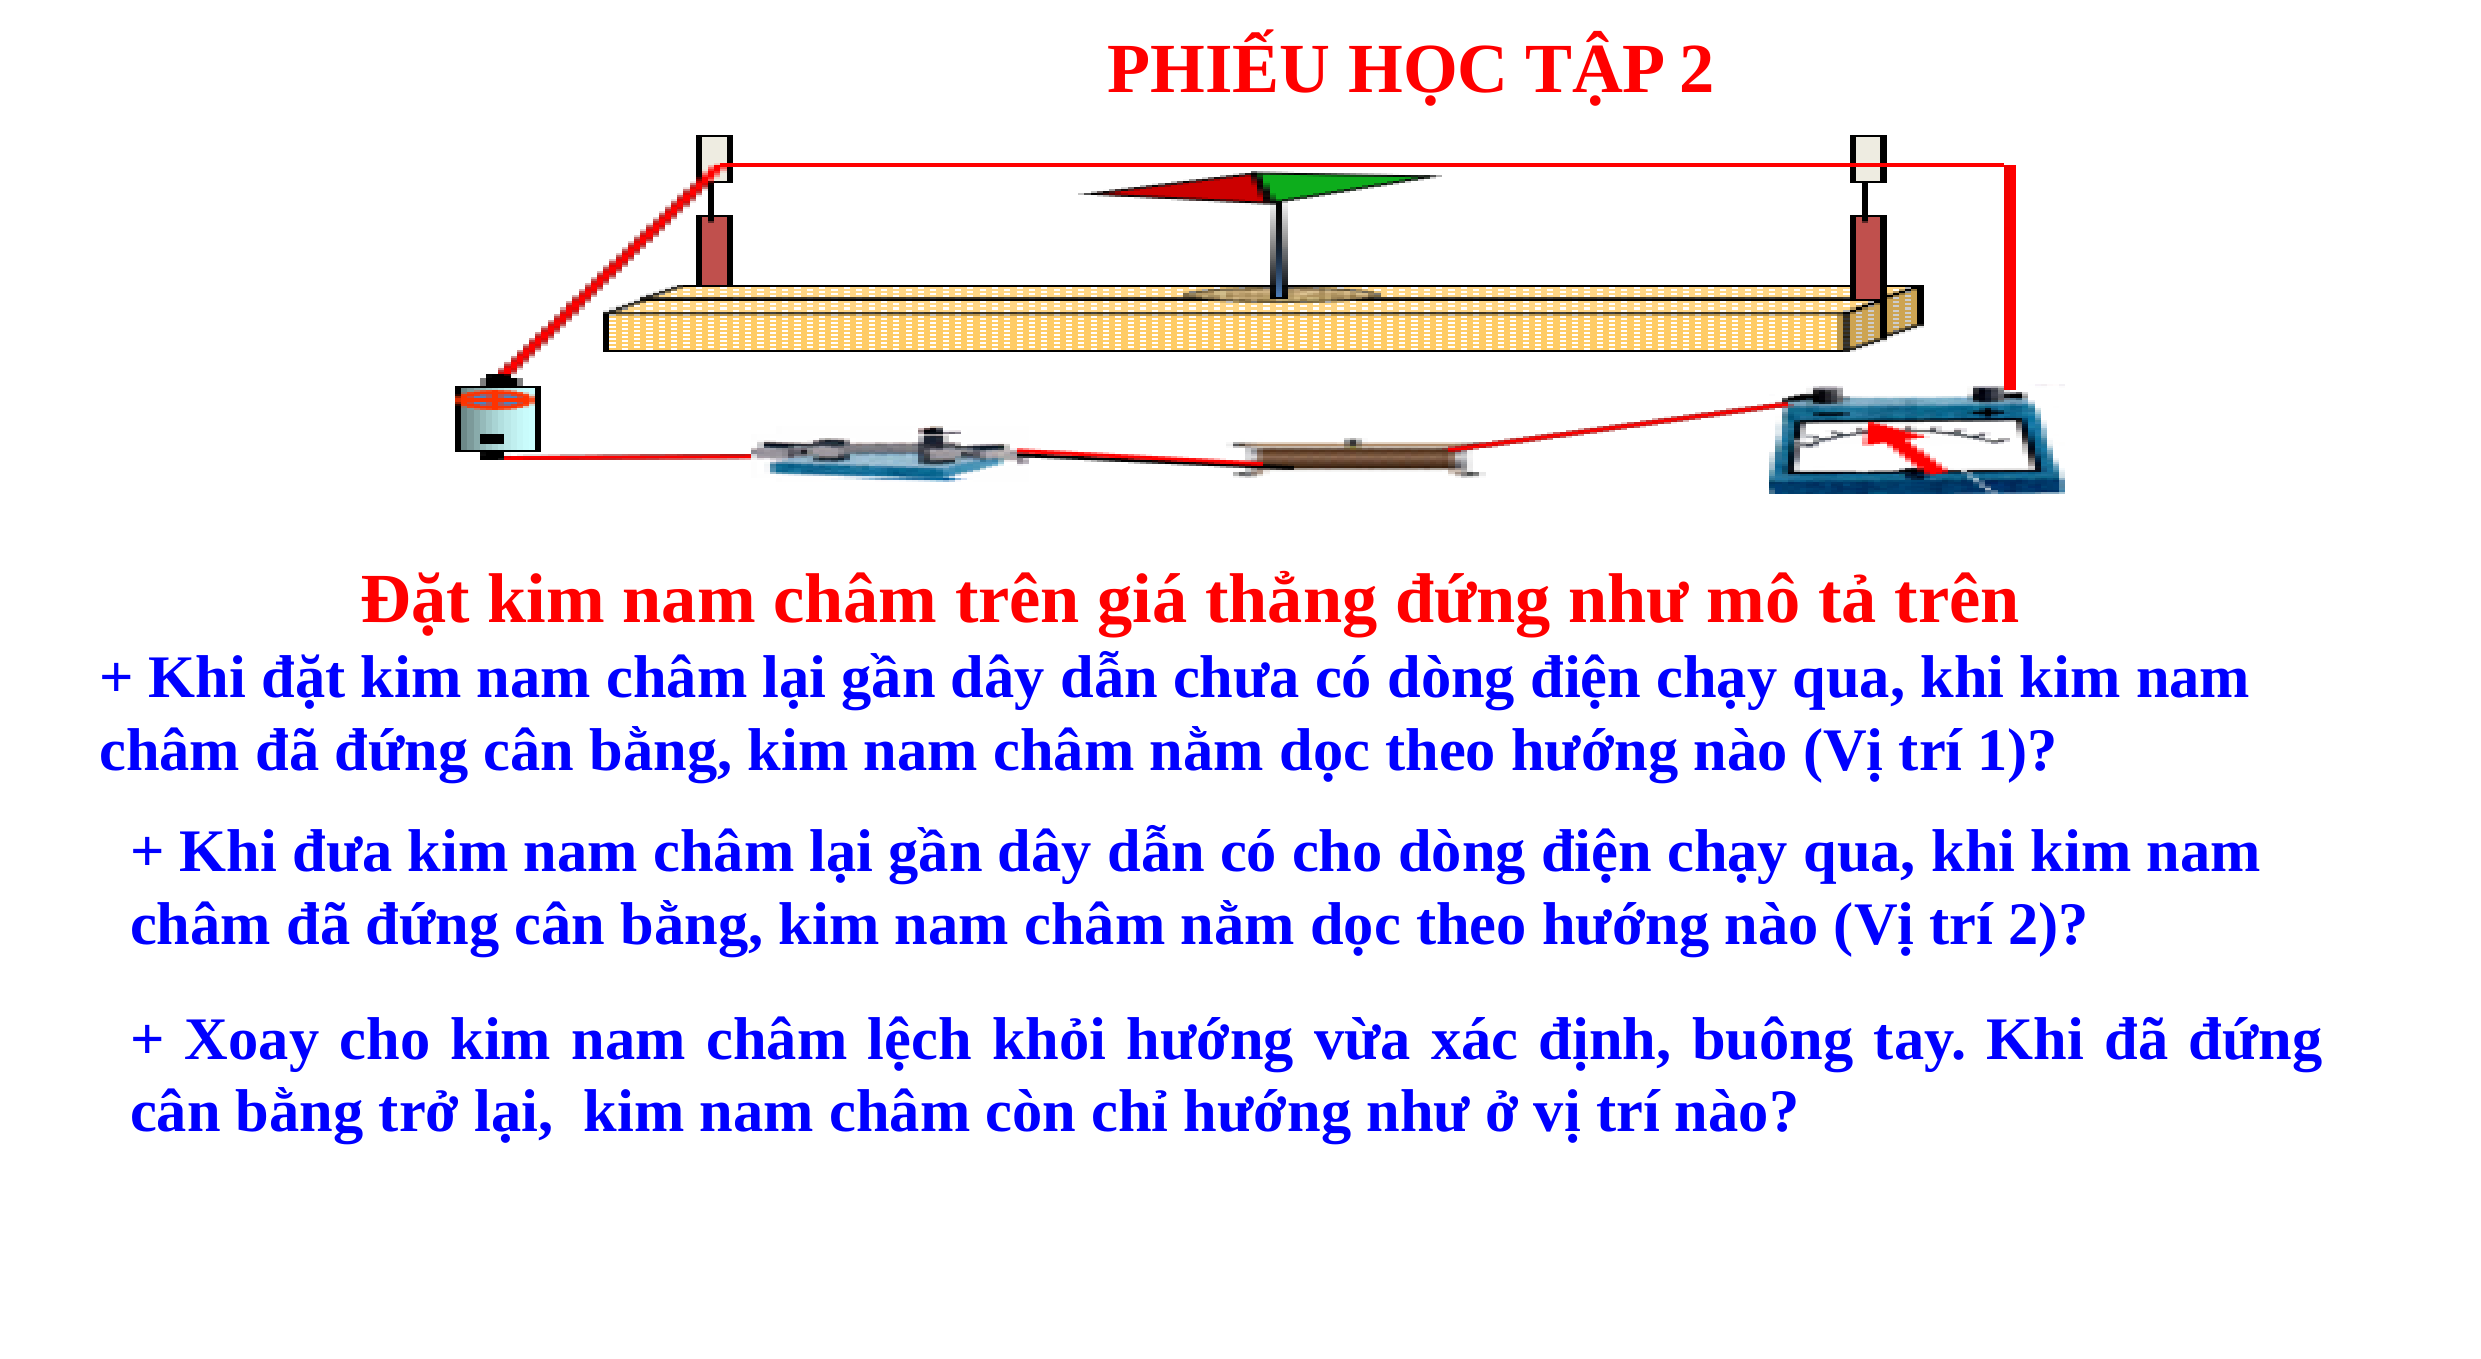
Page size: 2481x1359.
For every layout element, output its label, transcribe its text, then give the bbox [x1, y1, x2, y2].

picture [252, 114, 2104, 506]
text_box PHIẾU HỌC TẬP 2 [365, 14, 2441, 114]
text_box + Khi đặt kim nam châm lại gần dây dẫn chưa có dòng điện chạy qua, khi kim nam châm đã đứng cân bằng, kim nam châm nằm dọc theo hướng nào (Vị trí 1)? [84, 629, 2272, 790]
text_box + Xoay cho kim nam châm lệch khỏi hướng vừa xác định, buông tay. Khi đã đứng cân bằng trở lại, kim nam châm còn chỉ hướng như ở vị trí nào? [115, 991, 2341, 1152]
text_box + Khi đưa kim nam châm lại gần dây dẫn có cho dòng điện chạy qua, khi kim nam châm đã đứng cân bằng, kim nam châm nằm dọc theo hướng nào (Vị trí 2)? [115, 804, 2303, 964]
text_box Đặt kim nam châm trên giá thẳng đứng như mô tả trên [327, 544, 2403, 644]
